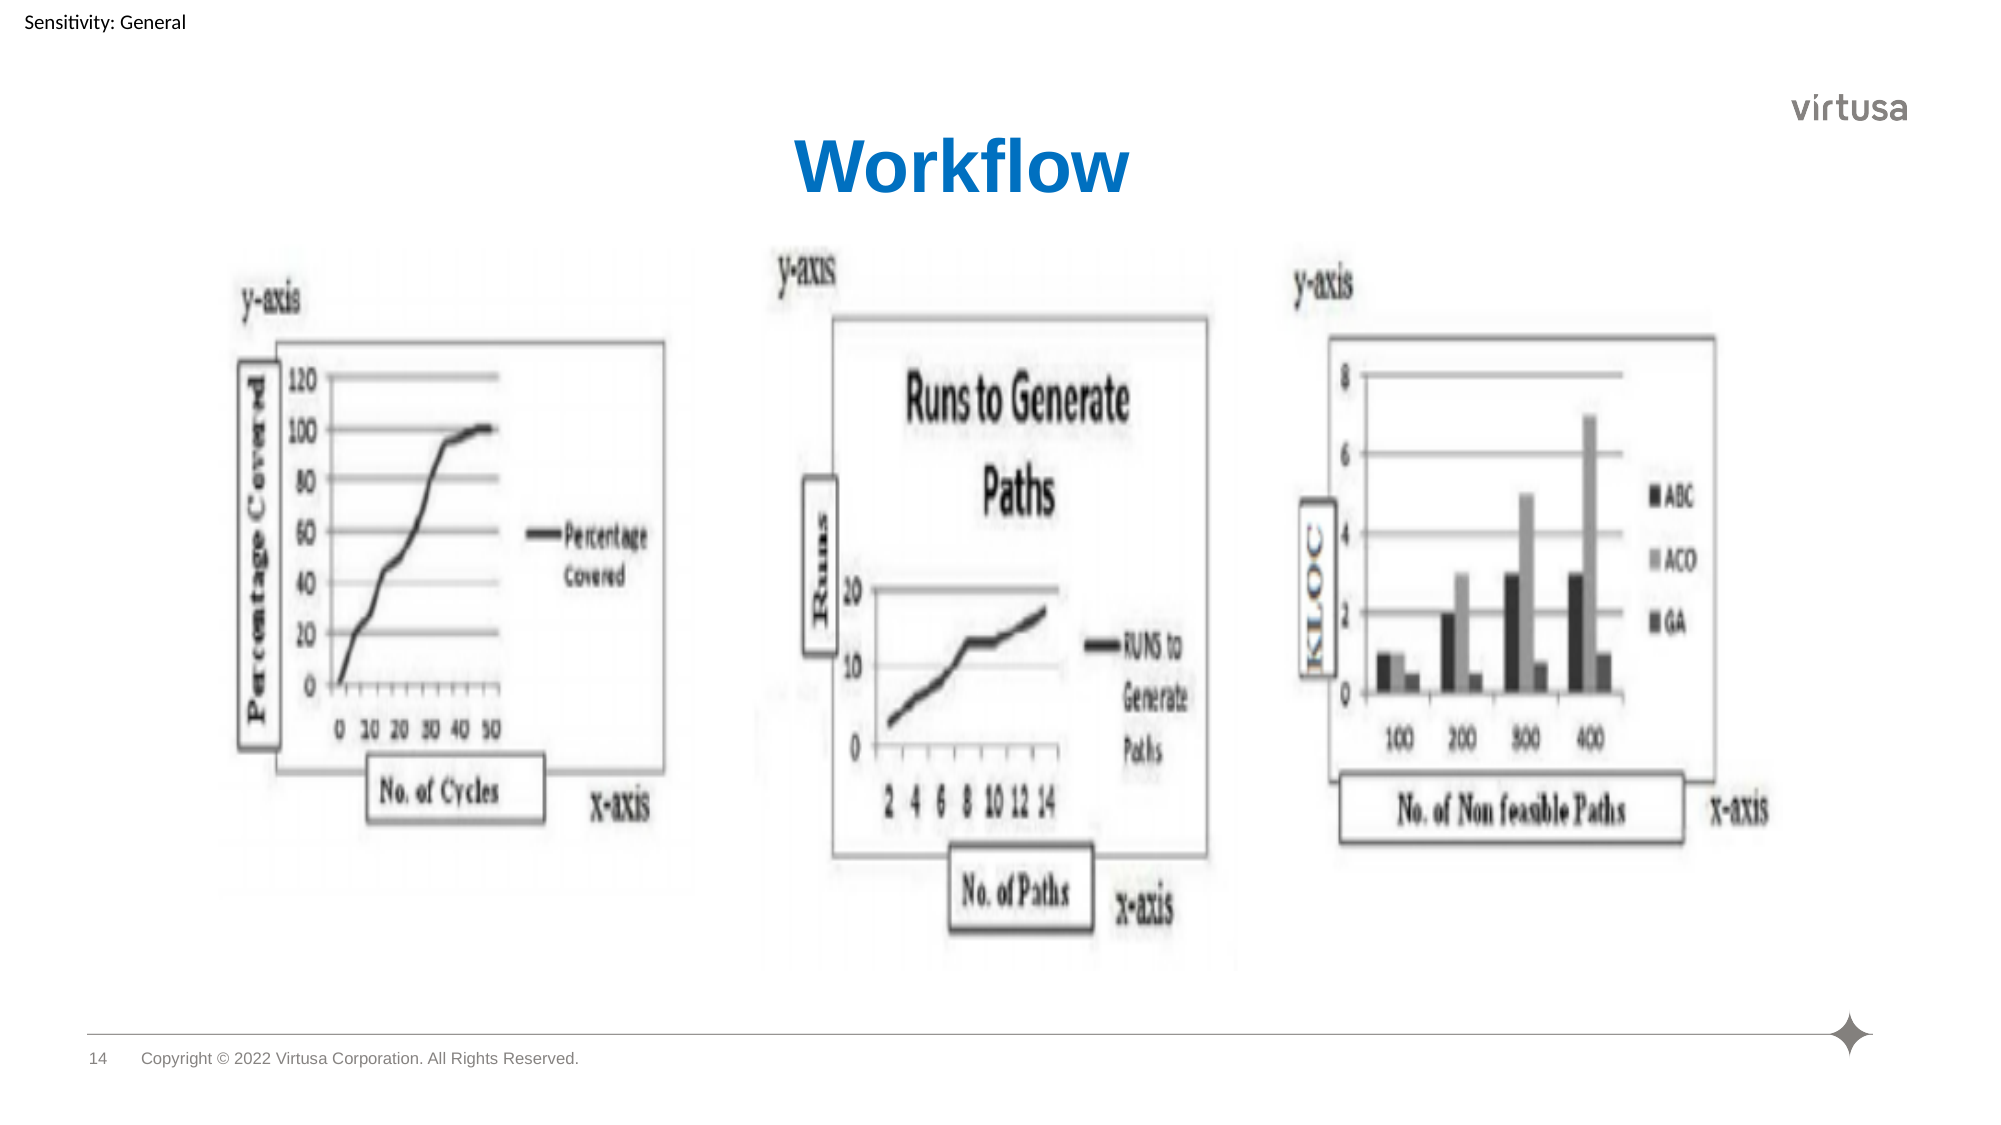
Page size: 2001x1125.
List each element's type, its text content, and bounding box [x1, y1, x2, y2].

picture [217, 239, 1783, 971]
text_box Workflow [296, 109, 1628, 215]
picture [1791, 94, 1907, 121]
